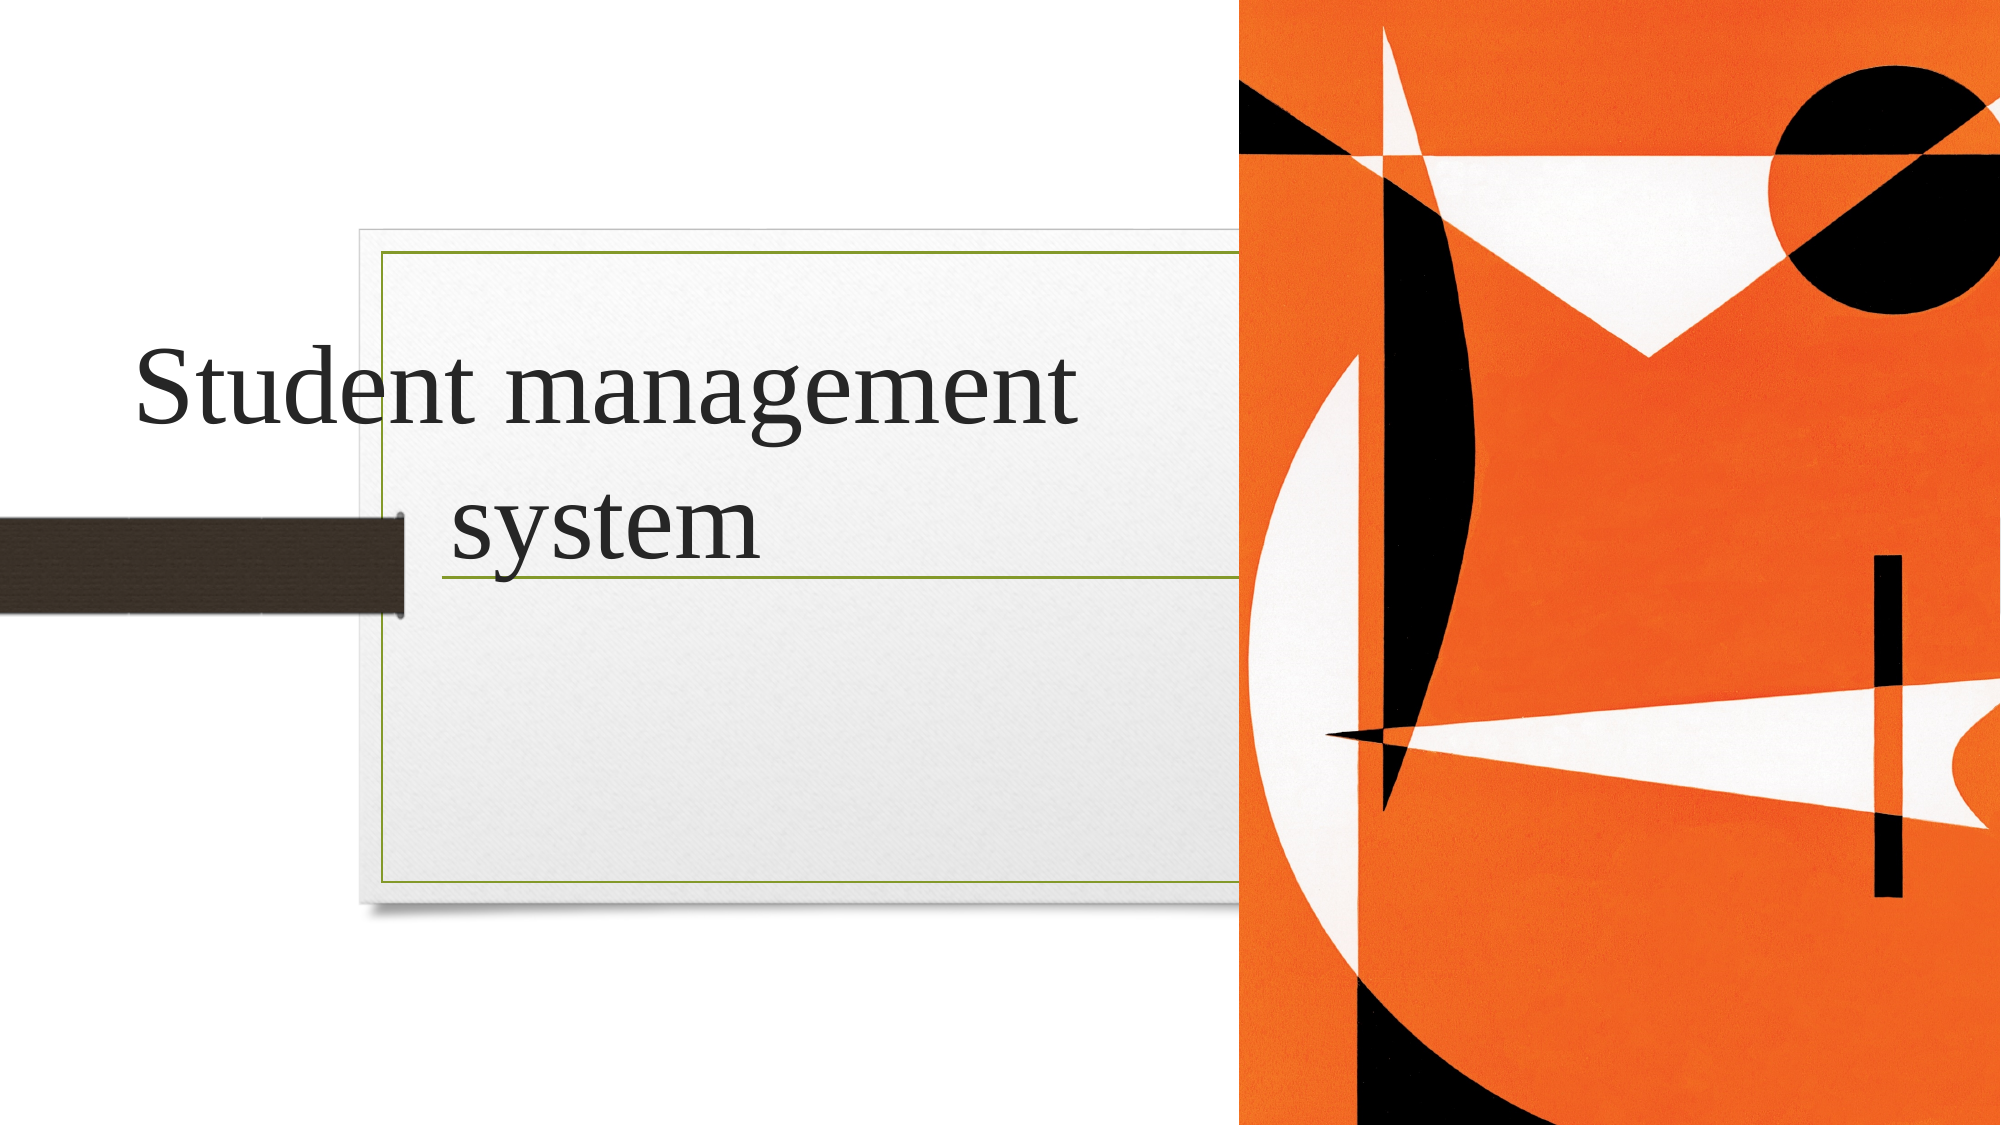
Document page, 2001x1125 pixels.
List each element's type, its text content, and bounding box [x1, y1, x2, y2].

picture [0, 0, 2001, 1125]
title Student management system [46, 112, 1167, 589]
